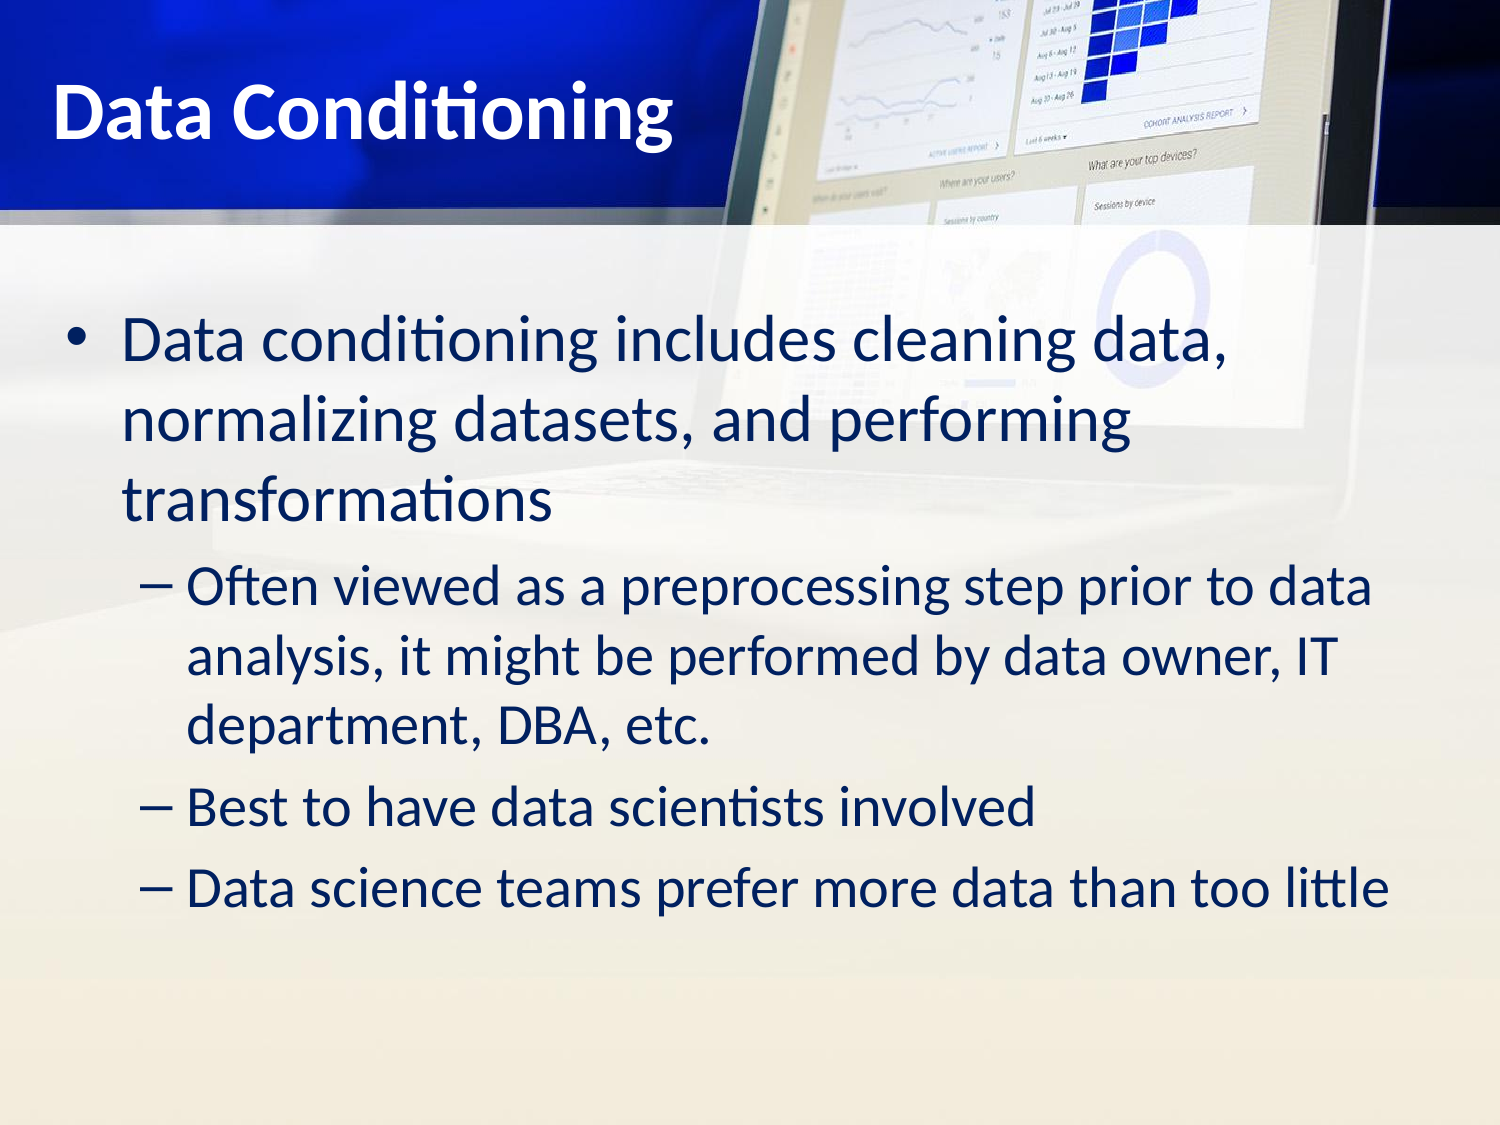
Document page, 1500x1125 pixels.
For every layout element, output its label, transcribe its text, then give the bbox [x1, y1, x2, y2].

list Data conditioning includes cleaning data, normalizing datasets, and performing transformations Often viewed as a preprocessing step prior to data analysis, it might be performed by data owner, IT department, DBA, etc. Best to have data scientists involved Data science teams prefer more data than too little [50, 287, 1450, 963]
title Data Conditioning [37, 50, 1288, 163]
picture [0, 0, 1500, 1125]
